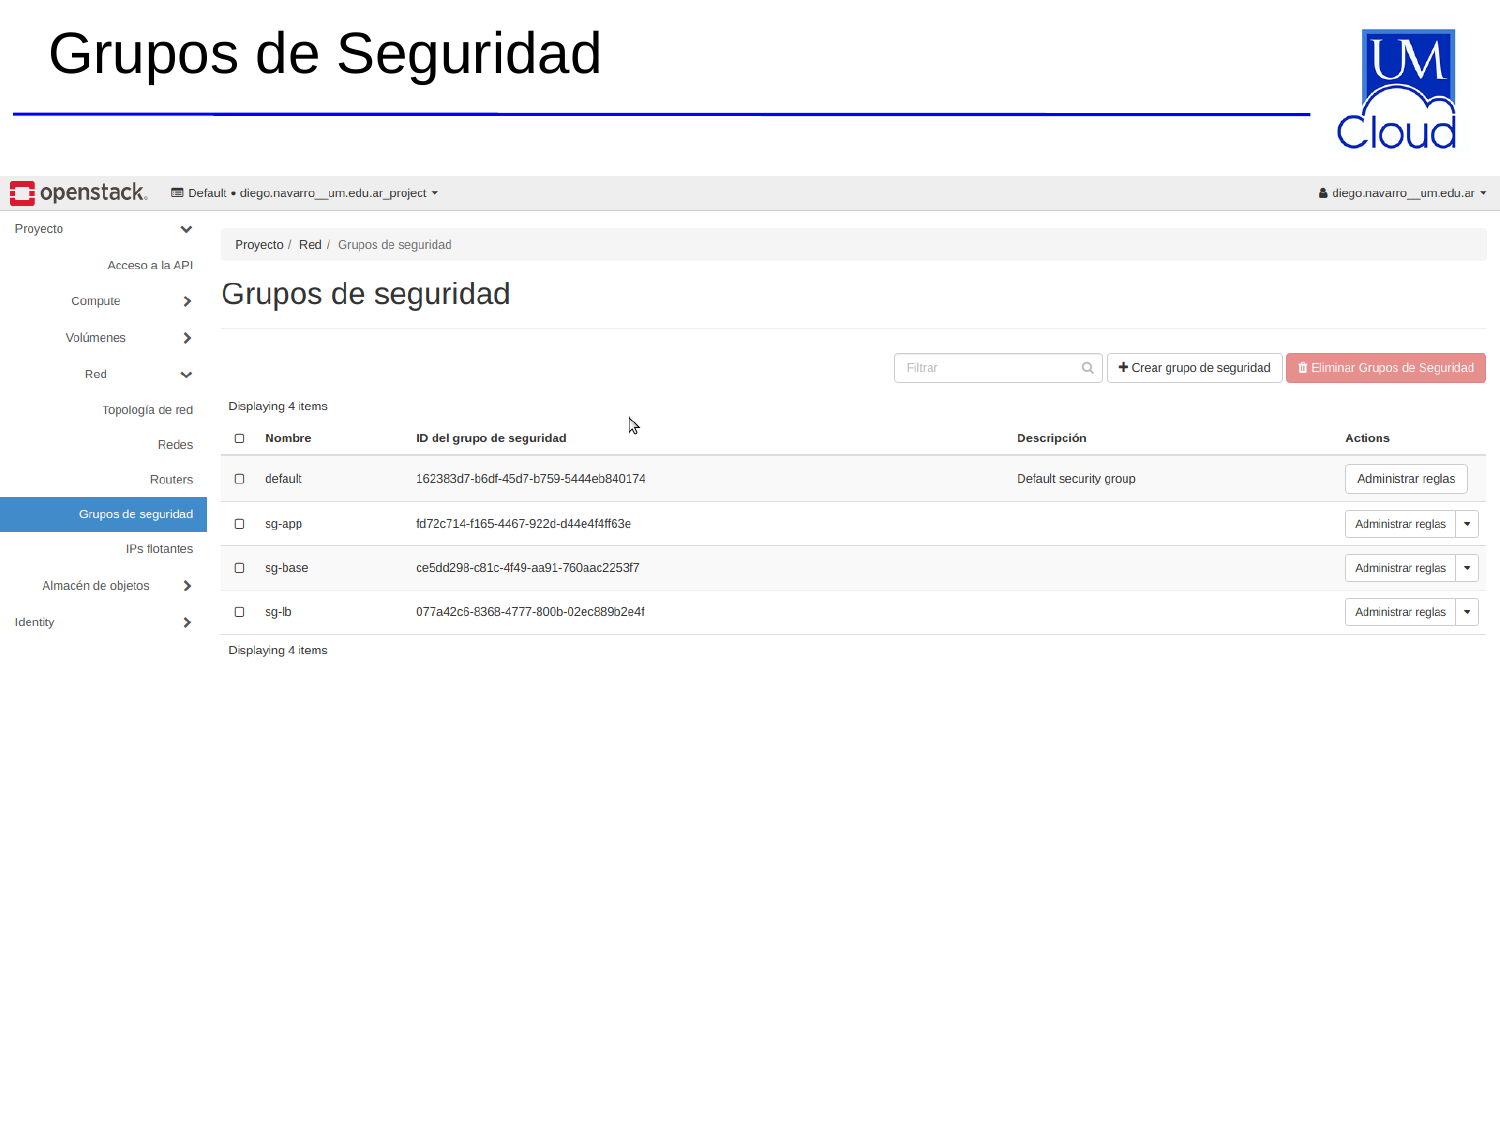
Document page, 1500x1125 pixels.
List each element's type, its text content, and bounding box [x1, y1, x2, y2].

picture [0, 176, 1500, 1021]
title Grupos de Seguridad [33, 0, 1431, 126]
picture [1327, 25, 1470, 152]
